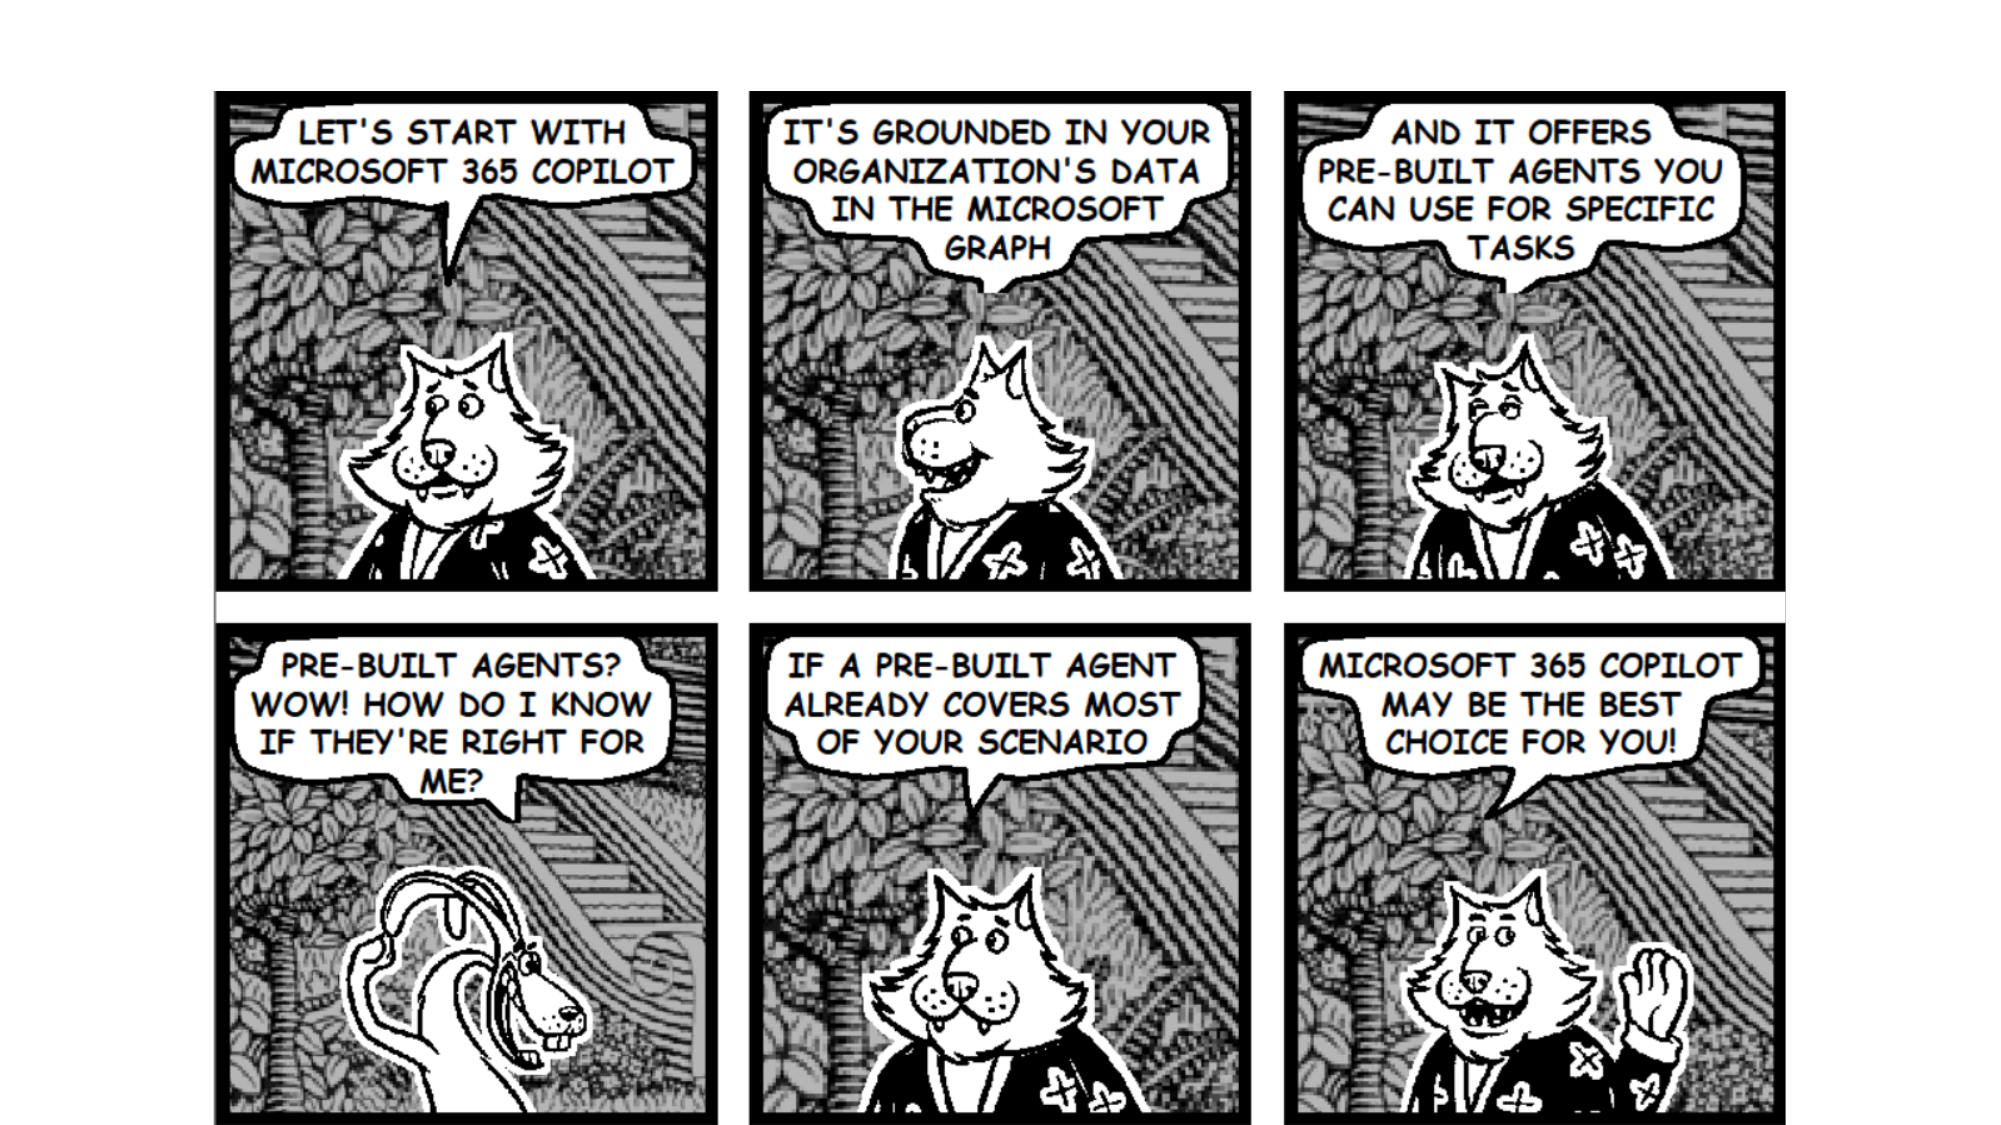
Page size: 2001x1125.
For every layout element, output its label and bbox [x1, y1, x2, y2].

picture [213, 90, 1787, 1125]
